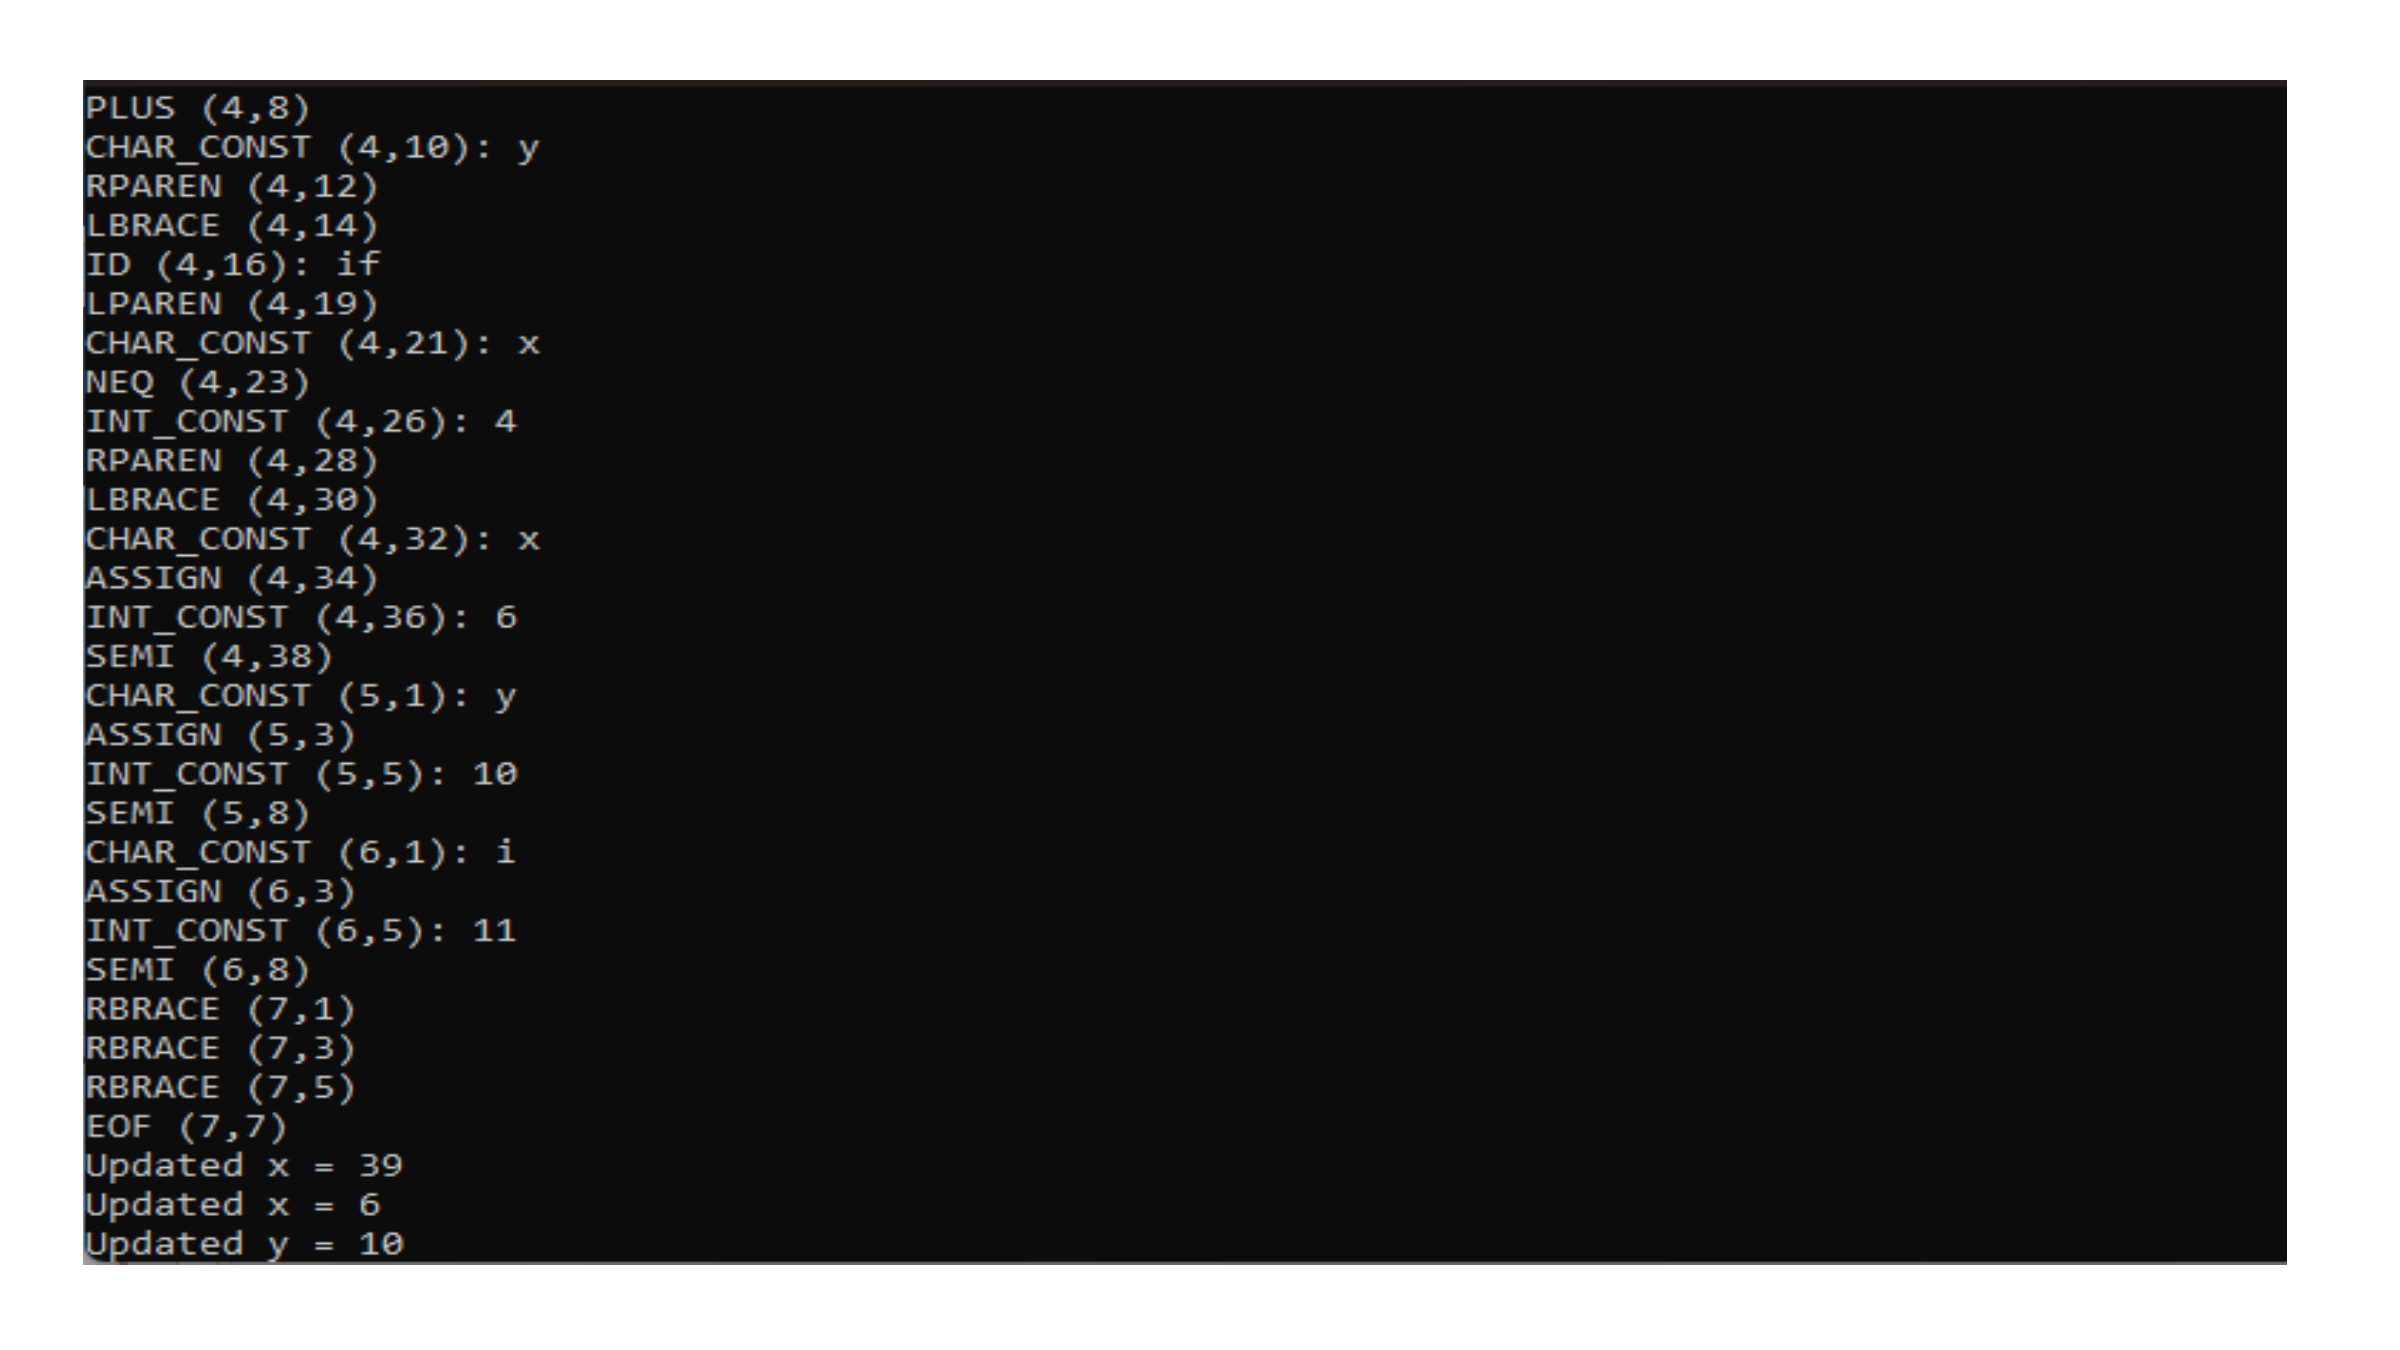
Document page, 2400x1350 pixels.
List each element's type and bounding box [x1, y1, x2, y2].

picture [82, 80, 2287, 1265]
